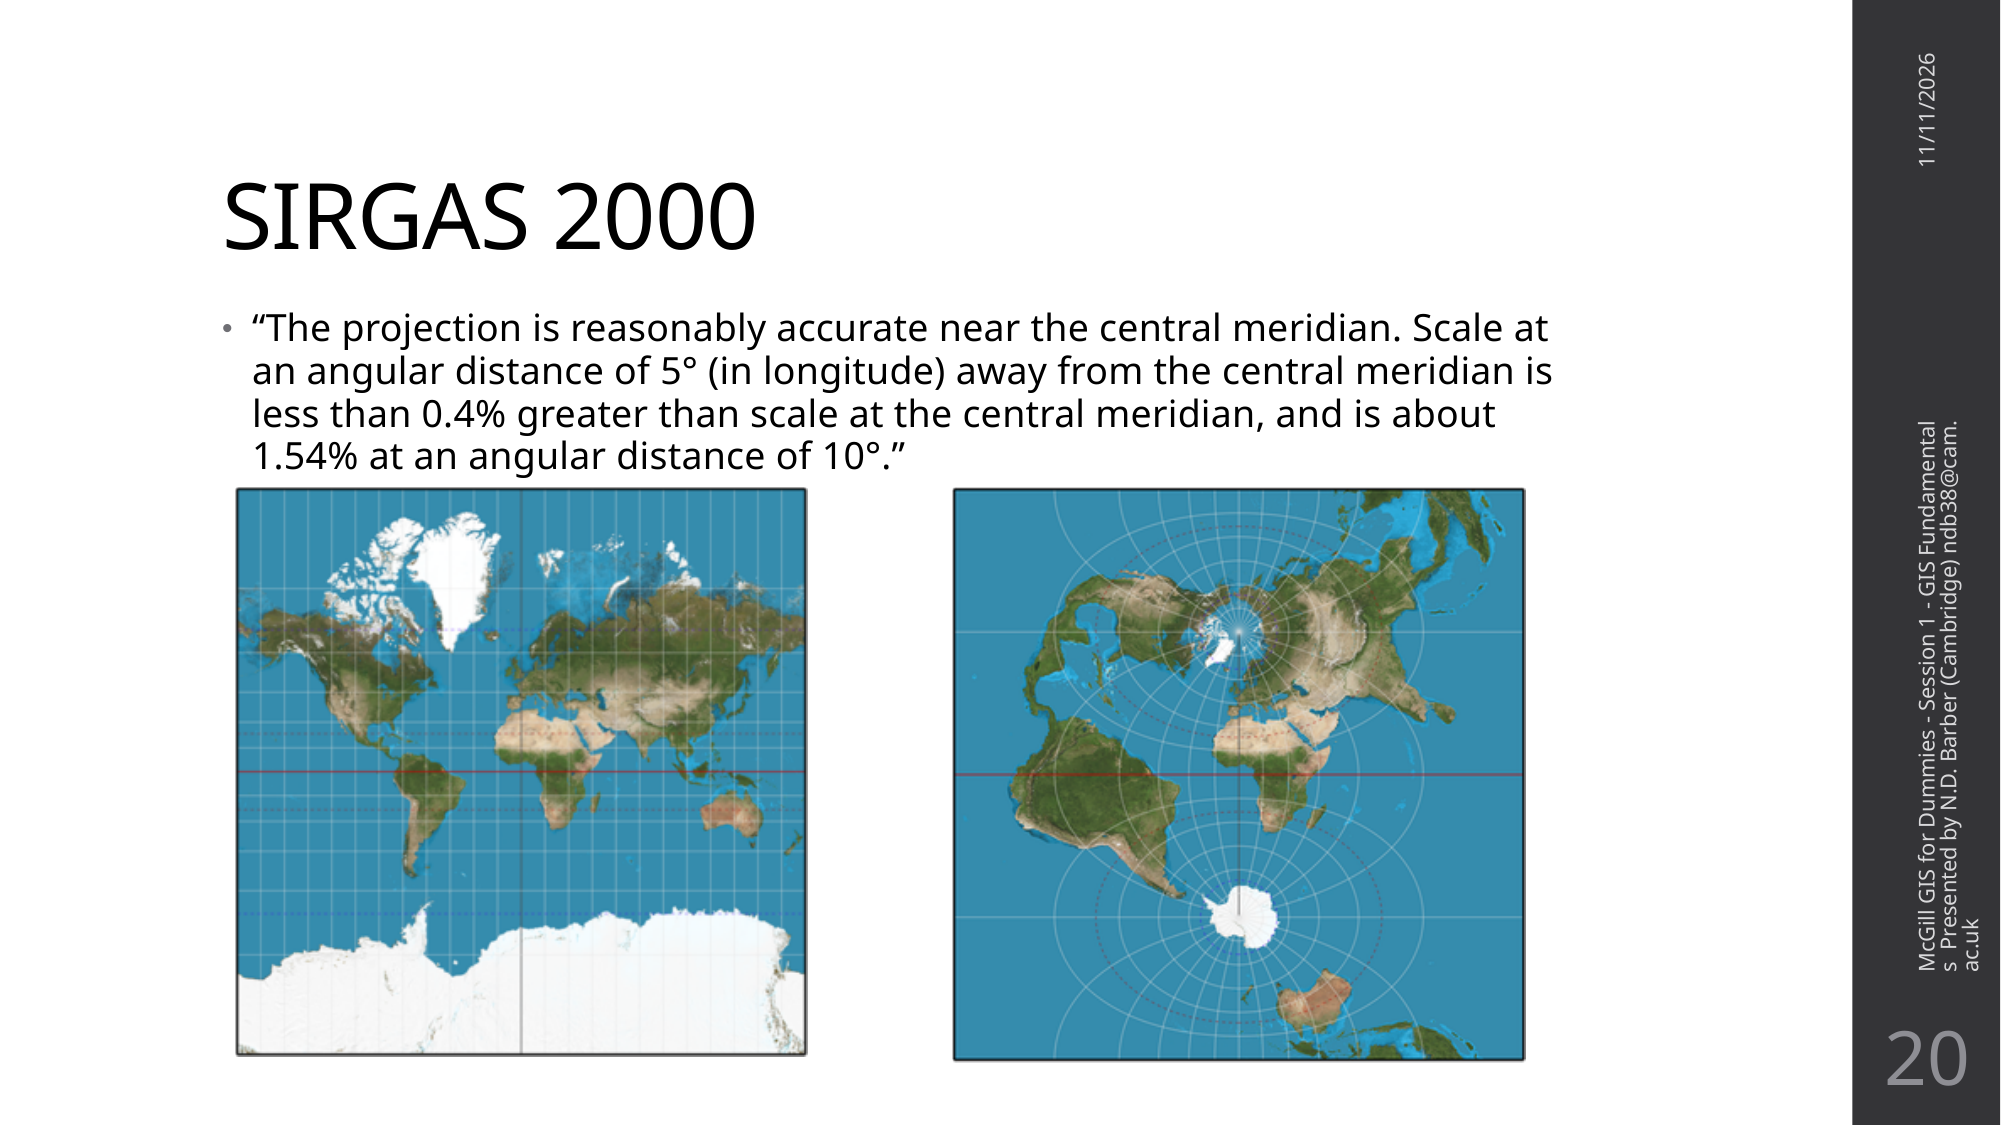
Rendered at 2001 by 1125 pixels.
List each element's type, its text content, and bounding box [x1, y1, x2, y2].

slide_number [1897, 37, 1958, 351]
picture [234, 487, 808, 1057]
title SIRGAS 2000 [206, 60, 1797, 278]
slide_number 19 [1852, 1012, 2000, 1110]
list “The projection is reasonably accurate near the central meridian. Scale at an angular distance of 5° (in longitude) away from the central meridian is less than 0.4% greater than scale at the central meridian, and is about 1.54% at an angular distance of 10°.” [206, 299, 1617, 1014]
footer McGill GIS for Dummies - Session 1 - GIS Fundamentals Presented by N.D. Barber (Cambridge) ndb38@cam.ac.uk [1897, 400, 1958, 988]
picture [952, 487, 1526, 1064]
